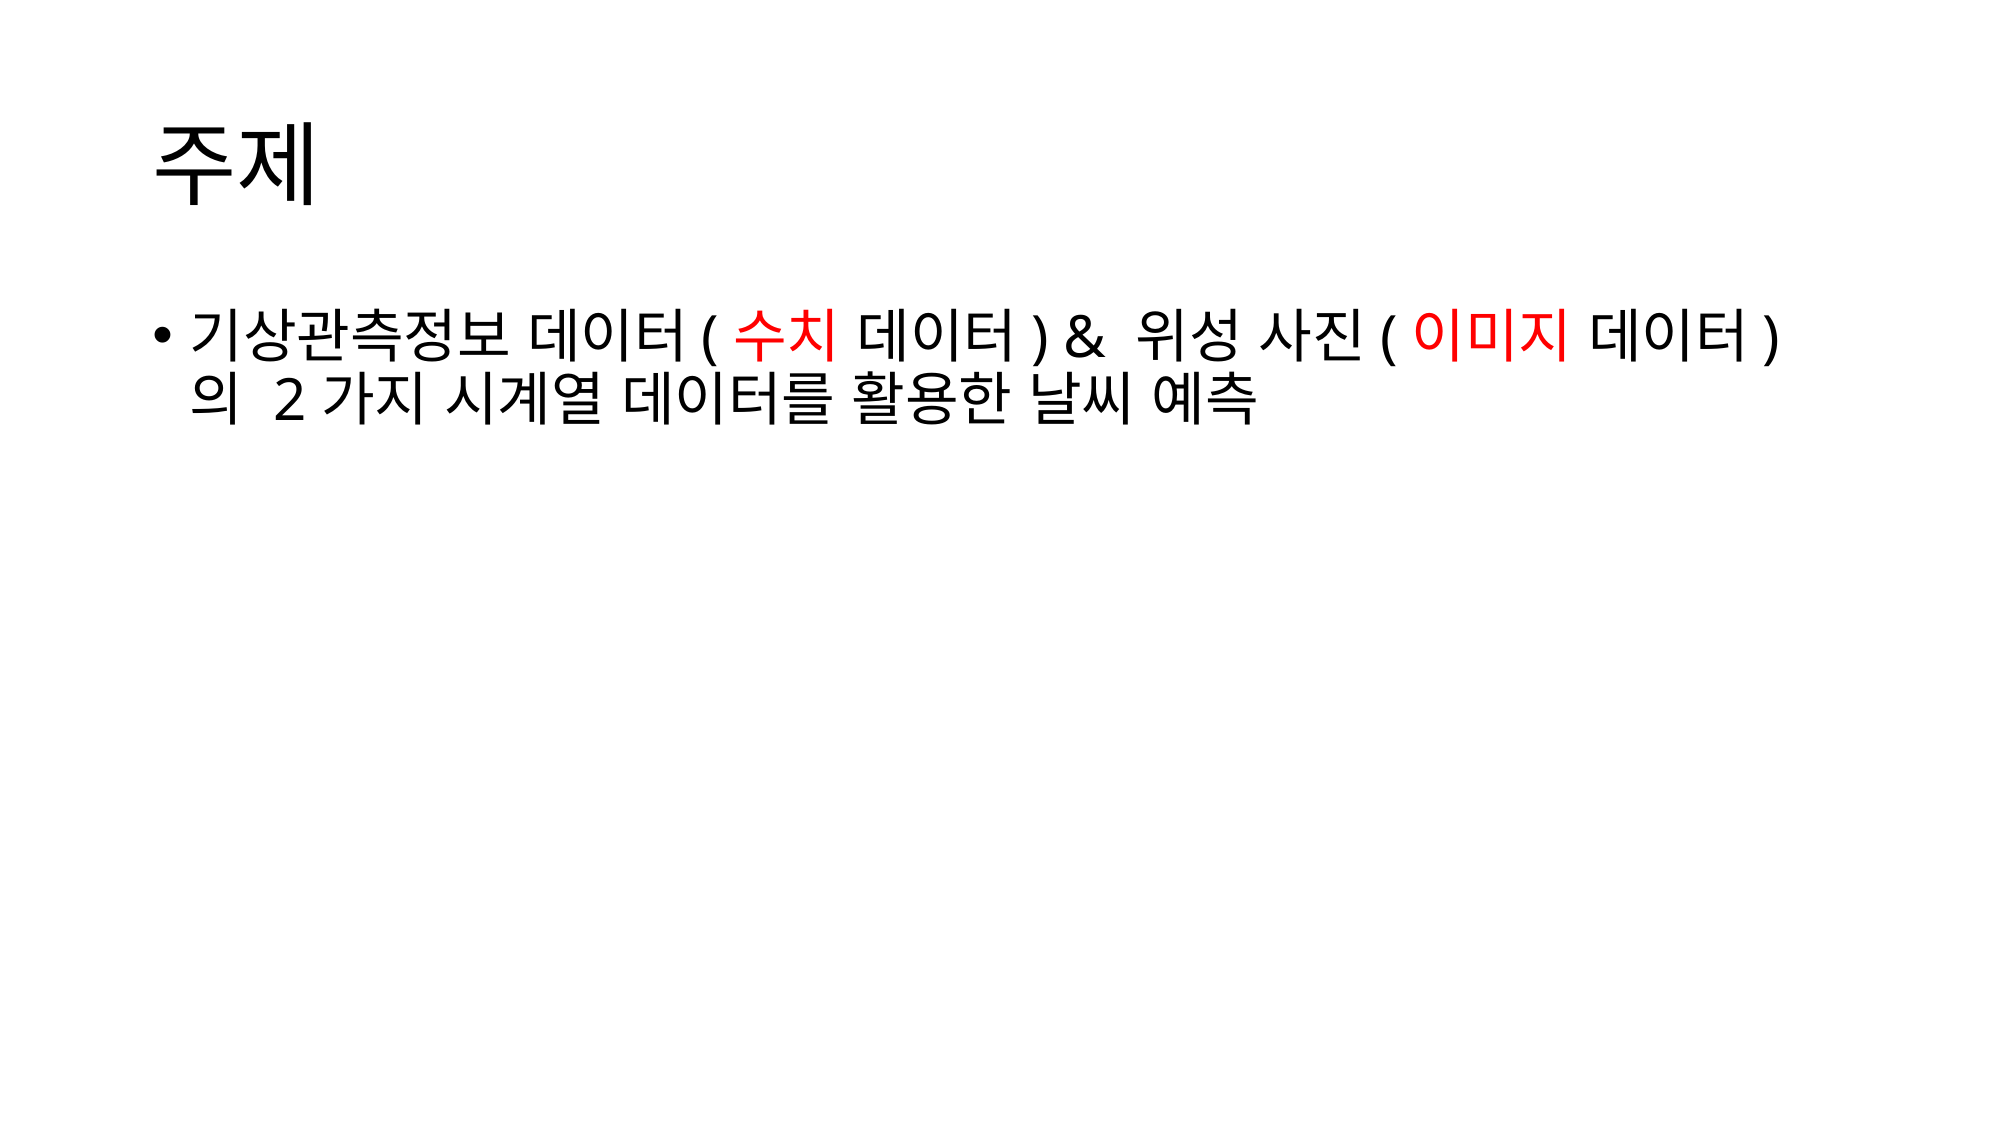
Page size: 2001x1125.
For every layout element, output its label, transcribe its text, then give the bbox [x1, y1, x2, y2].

list 기상관측정보 데이터(수치 데이터) & 위성 사진(이미지 데이터)의 2가지 시계열 데이터를 활용한 날씨 예측 [137, 299, 1863, 1014]
title 주제 [137, 59, 1863, 278]
